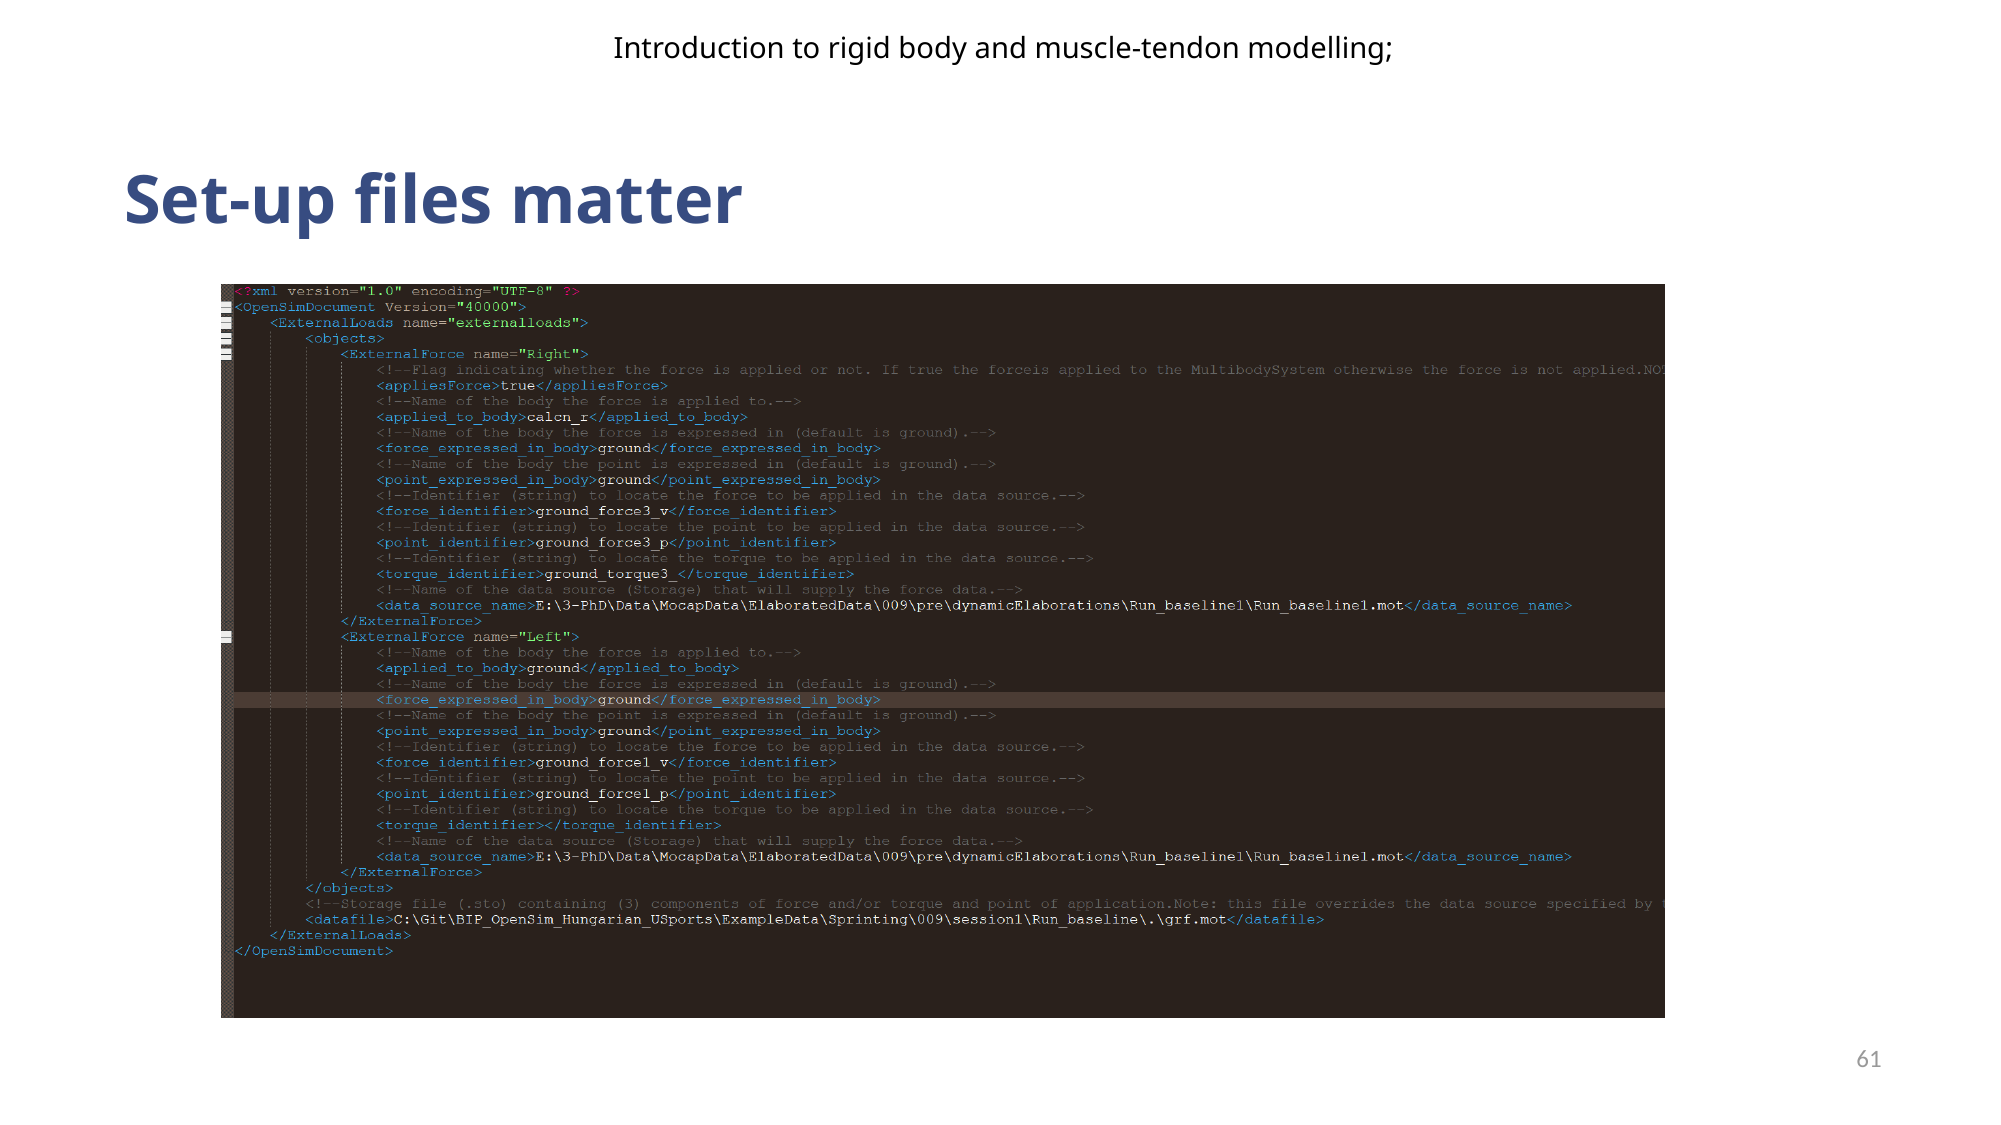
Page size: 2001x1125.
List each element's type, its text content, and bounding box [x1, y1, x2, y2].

text_box Introduction to rigid body and muscle-tendon modelling; [335, 22, 1665, 72]
slide_number 61 [1375, 1042, 1882, 1103]
picture [221, 284, 1665, 1018]
title Set-up files matter [109, 149, 1891, 260]
